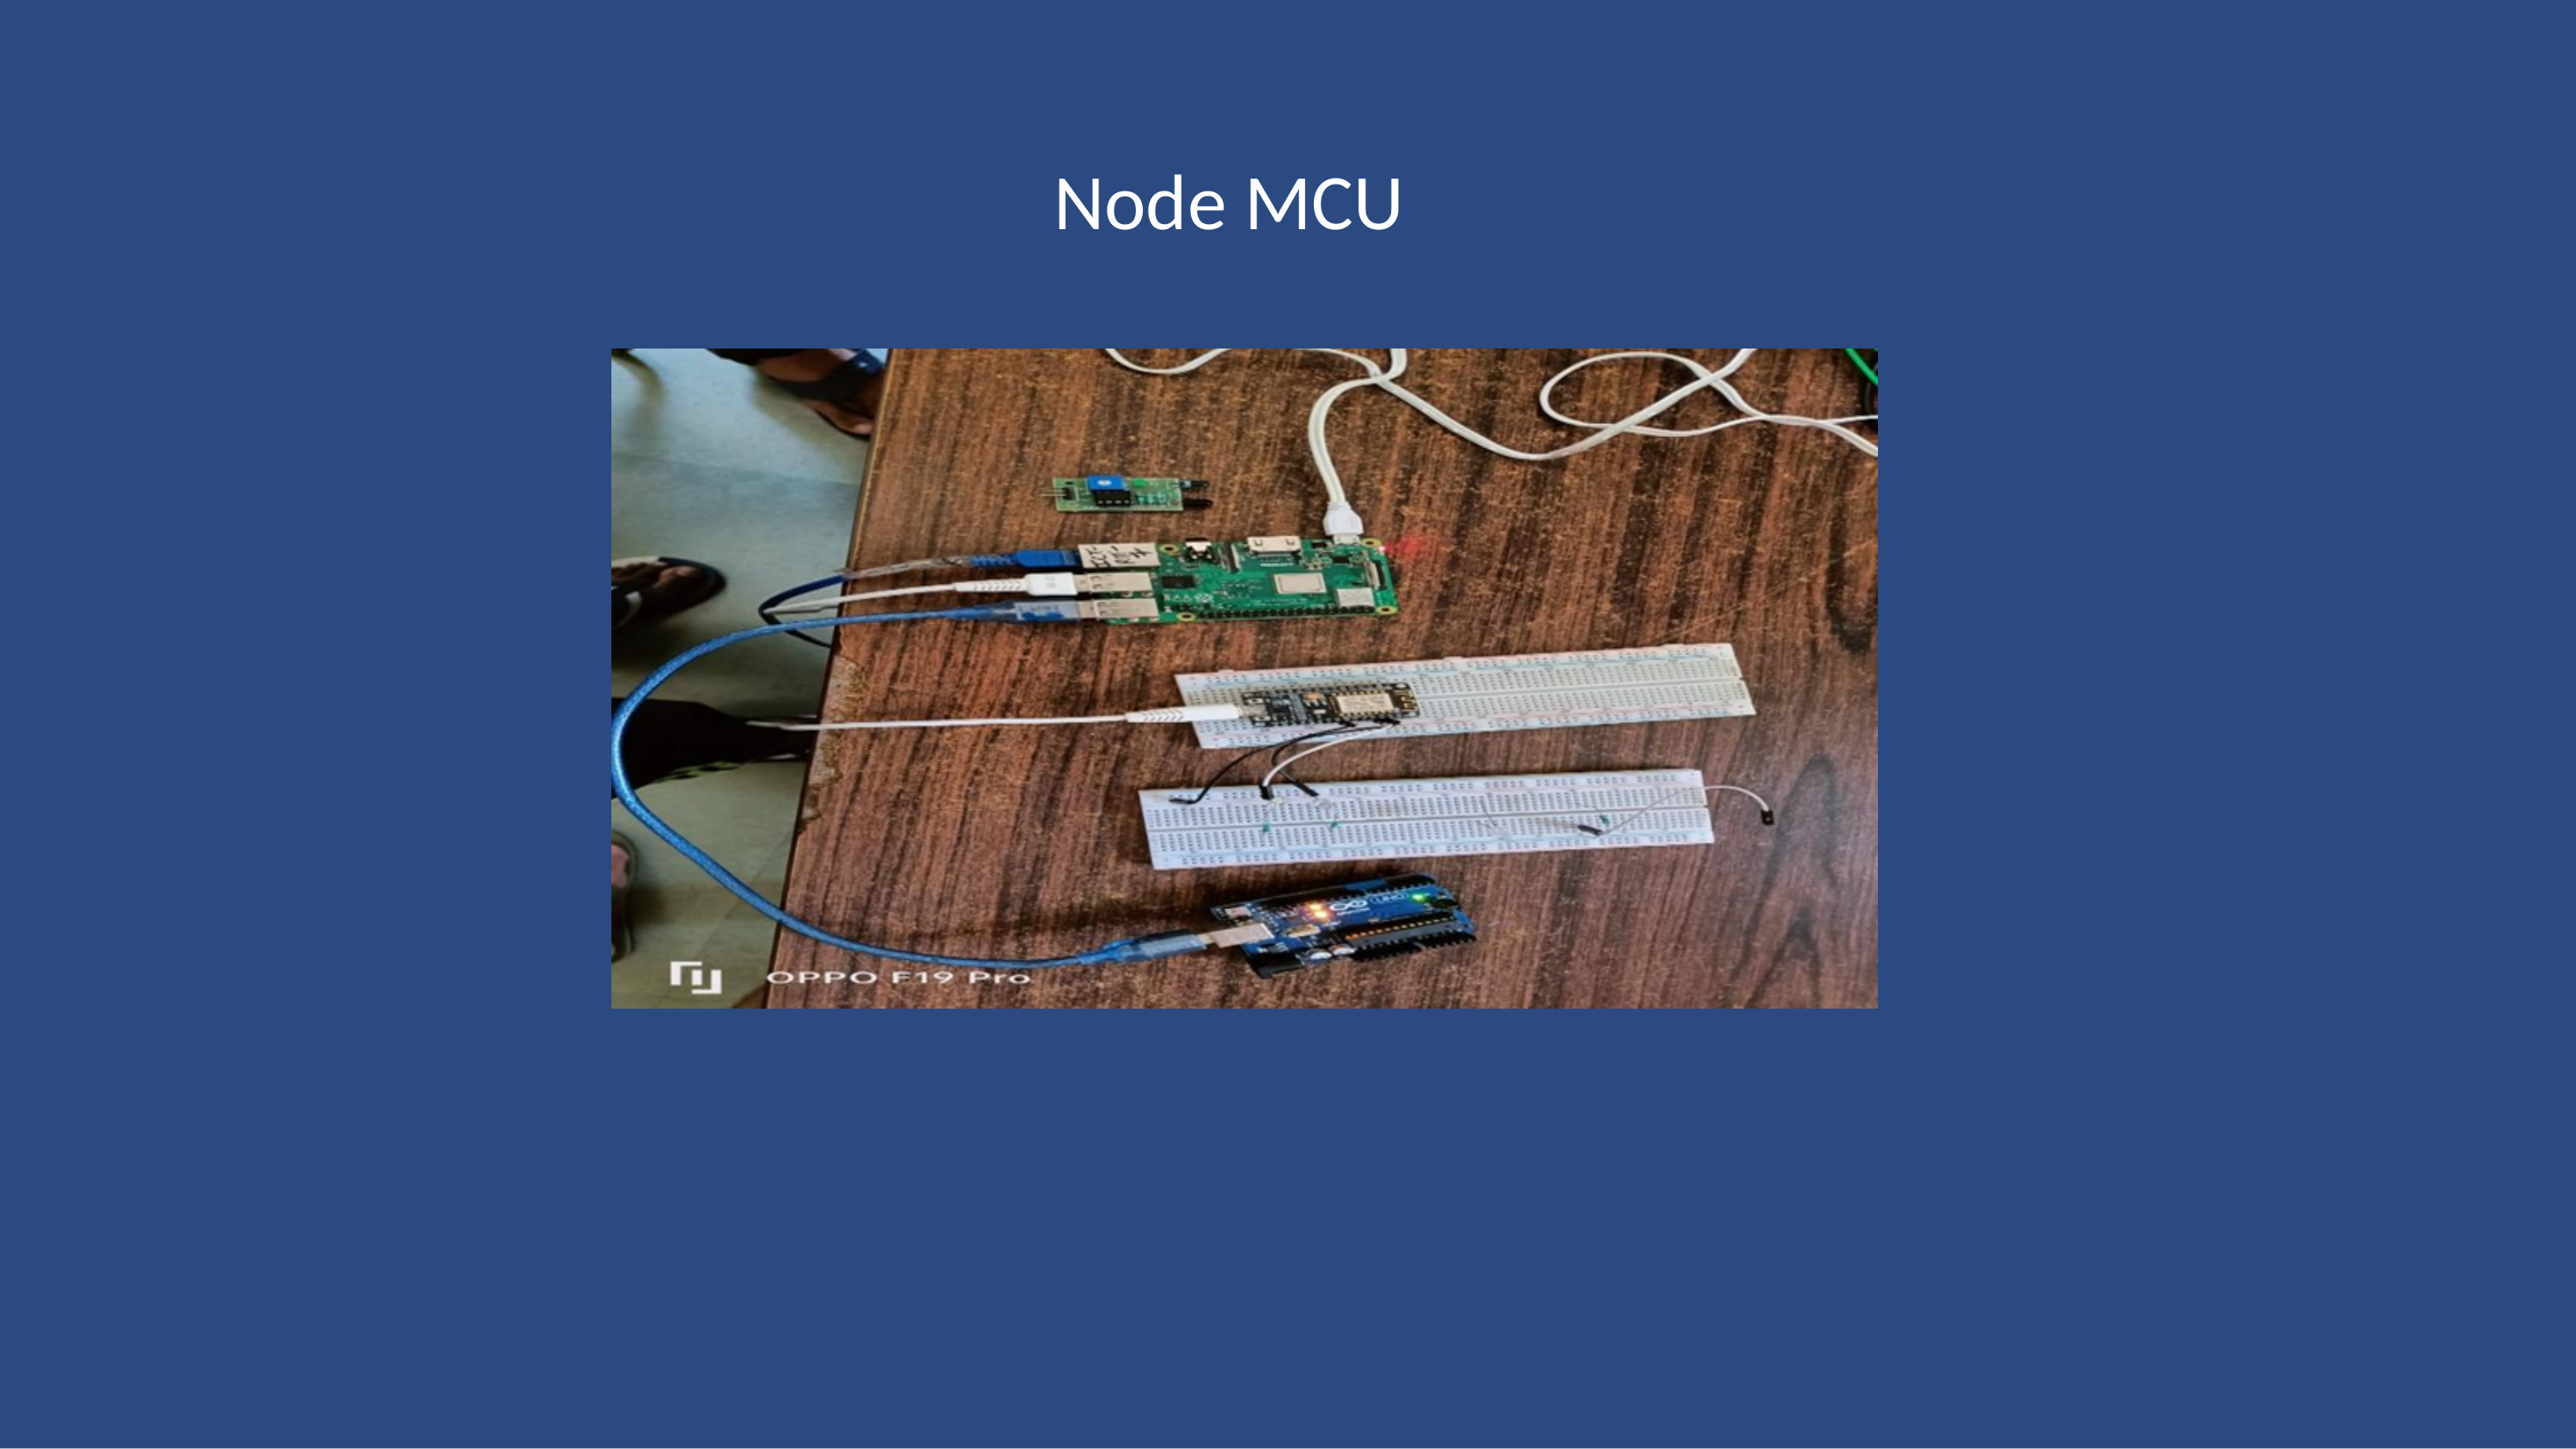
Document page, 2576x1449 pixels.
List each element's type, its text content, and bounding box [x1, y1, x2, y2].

picture [611, 348, 1879, 1009]
text_box Node MCU [1041, 144, 1975, 252]
